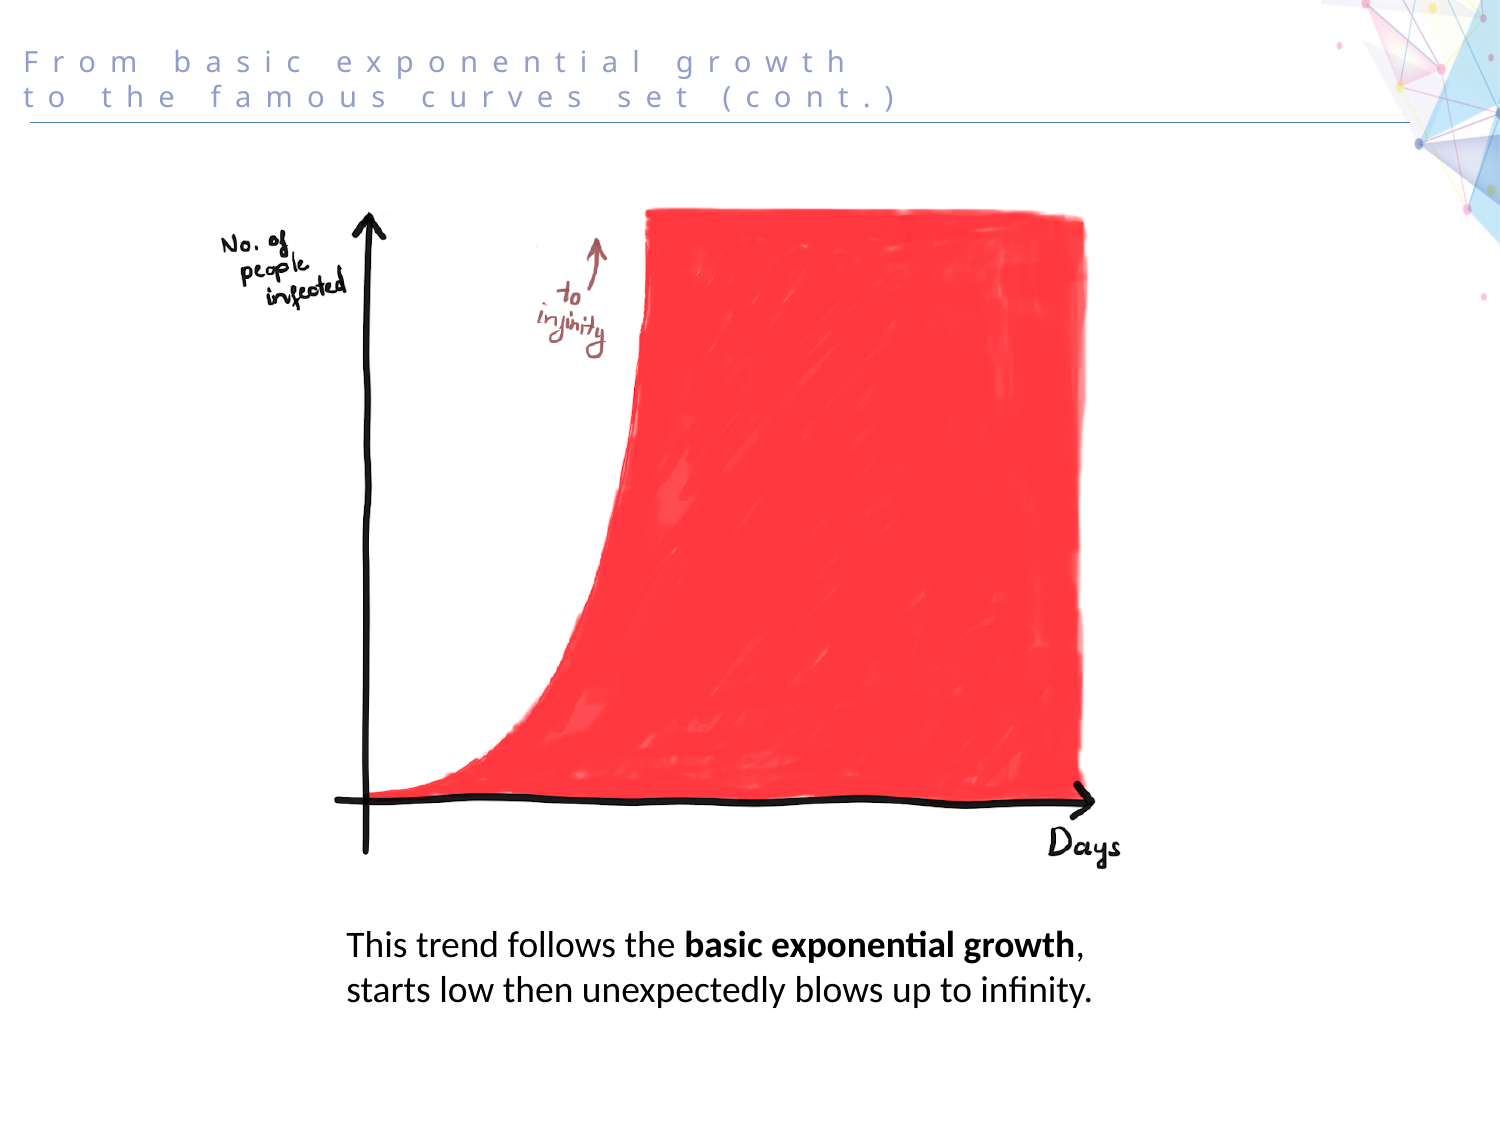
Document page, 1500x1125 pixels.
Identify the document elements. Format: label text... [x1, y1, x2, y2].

text_box From basic exponential growth to the famous curves set (cont.) [6, 34, 1188, 122]
text_box This trend follows the basic exponential growth, starts low then unexpectedly blows up to infinity. [29, 935, 1410, 1018]
picture [29, 0, 1500, 928]
